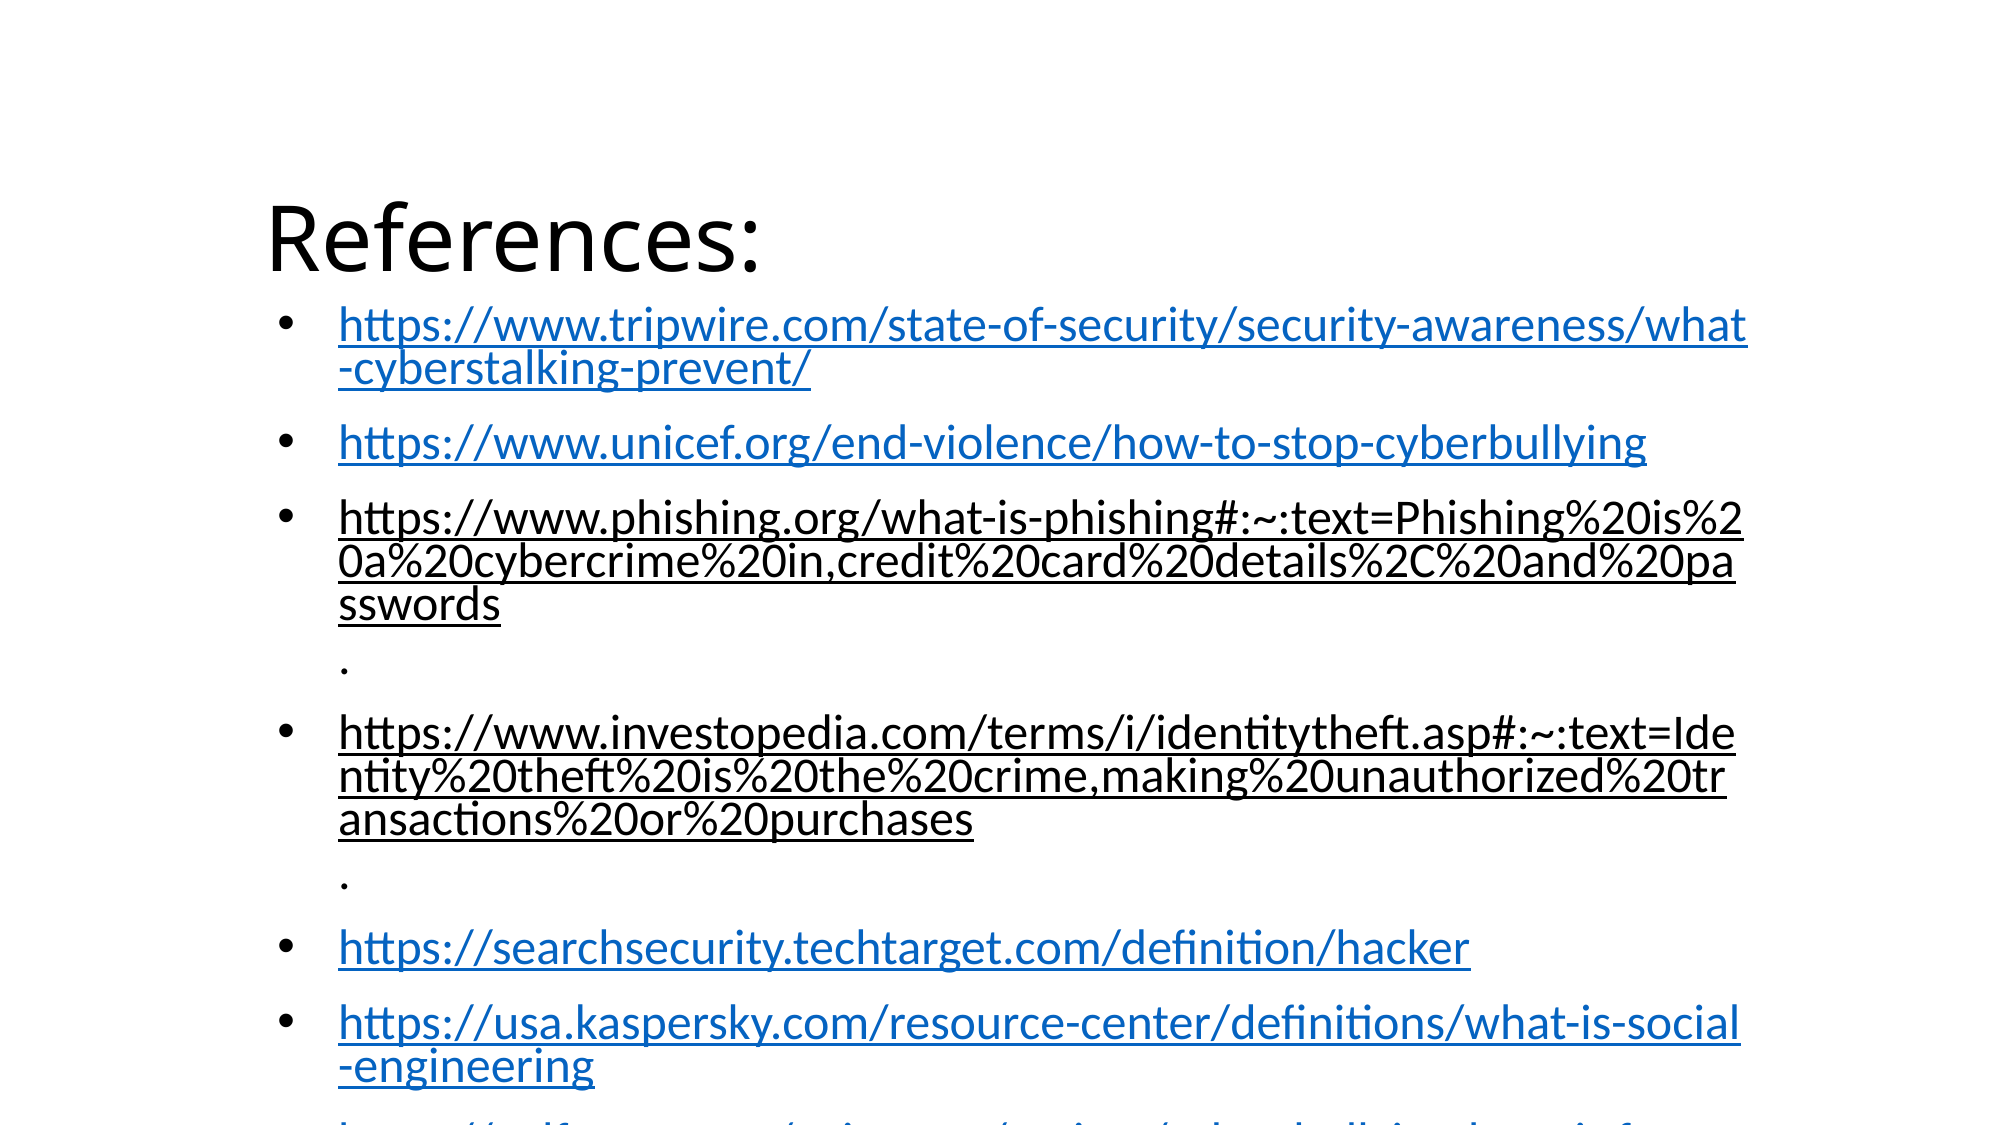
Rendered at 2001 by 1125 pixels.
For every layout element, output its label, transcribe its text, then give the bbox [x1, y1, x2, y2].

subtitle https://www.tripwire.com/state-of-security/security-awareness/what-cyberstalking-prevent/ https://www.unicef.org/end-violence/how-to-stop-cyberbullying https://www.phishing.org/what-is-phishing#:~:text=Phishing%20is%20a%20cybercrime%20in,credit%20card%20details%2C%20and%20passwords. https://www.investopedia.com/terms/i/identitytheft.asp#:~:text=Identity%20theft%20is%20the%20crime,making%20unauthorized%20transactions%20or%20purchases. https://searchsecurity.techtarget.com/definition/hacker https://usa.kaspersky.com/resource-center/definitions/what-is-social-engineering https://gulfnews.com/going-out/society/cyber-bullying-hear-it-from-victims-in-uae-1.2224629 [262, 290, 1763, 1018]
title References: [249, 184, 1750, 299]
